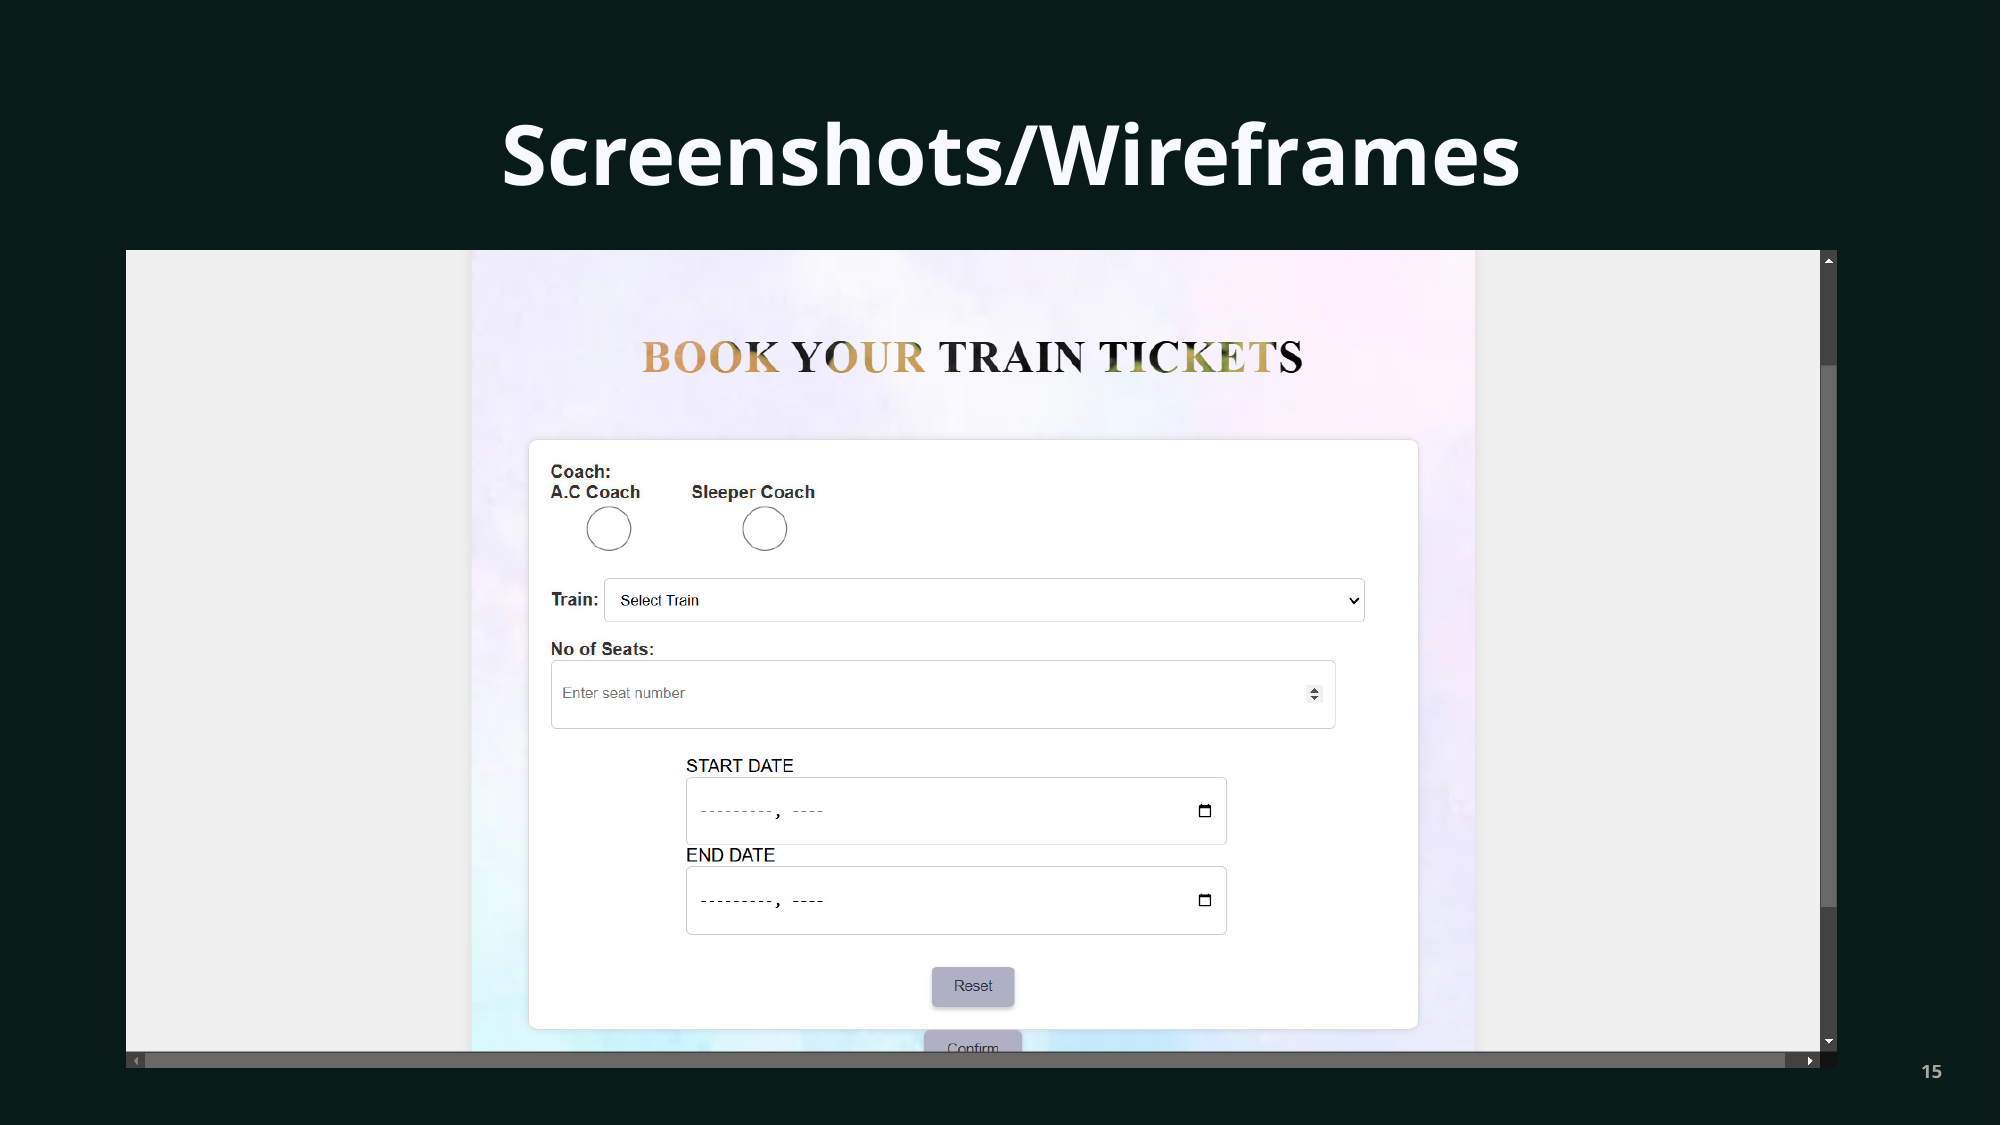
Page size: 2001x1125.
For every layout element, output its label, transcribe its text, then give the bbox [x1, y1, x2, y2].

picture [126, 250, 1837, 1068]
title Screenshots/Wireframes [138, 90, 1864, 213]
slide_number 15 [1725, 1042, 1958, 1103]
